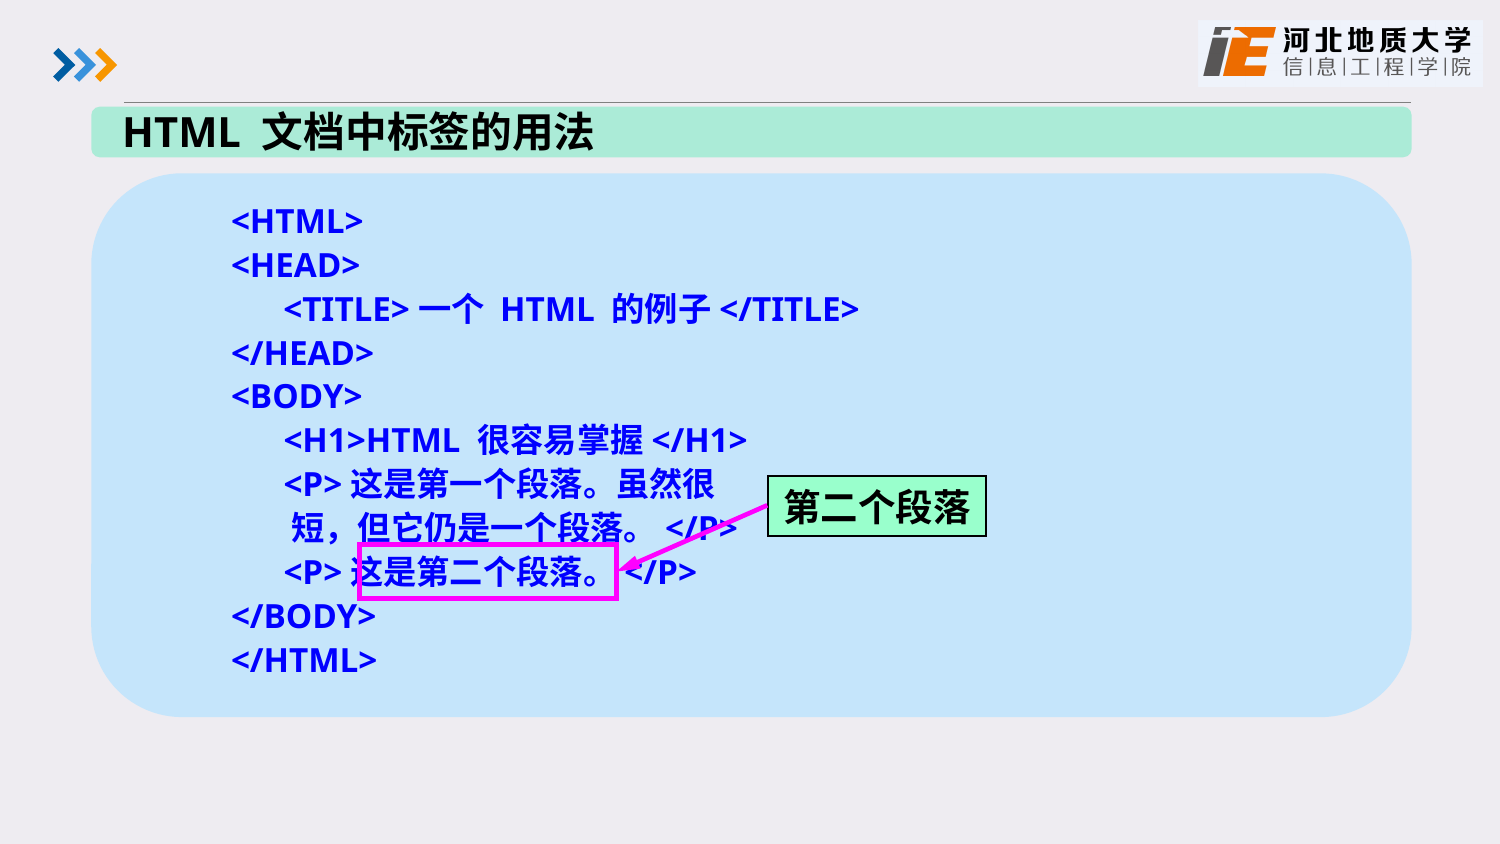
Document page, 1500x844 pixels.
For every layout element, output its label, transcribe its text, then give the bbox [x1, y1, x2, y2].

picture [1198, 20, 1483, 87]
text_box [611, 106, 1412, 158]
text_box [89, 171, 1414, 720]
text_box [358, 475, 988, 599]
text_box [91, 106, 107, 158]
text_box HTML 文档中标签的用法 [107, 98, 611, 163]
text_box <HTML> <HEAD> <TITLE>一个 HTML 的例子</TITLE> </HEAD> <BODY> <H1>HTML 很容易掌握</H1> <P>这是第一个段落。虽然很 短，但它仍是一个段落。</P> <P>这是第二个段落。</P> </BODY> </HTML> [216, 188, 994, 687]
